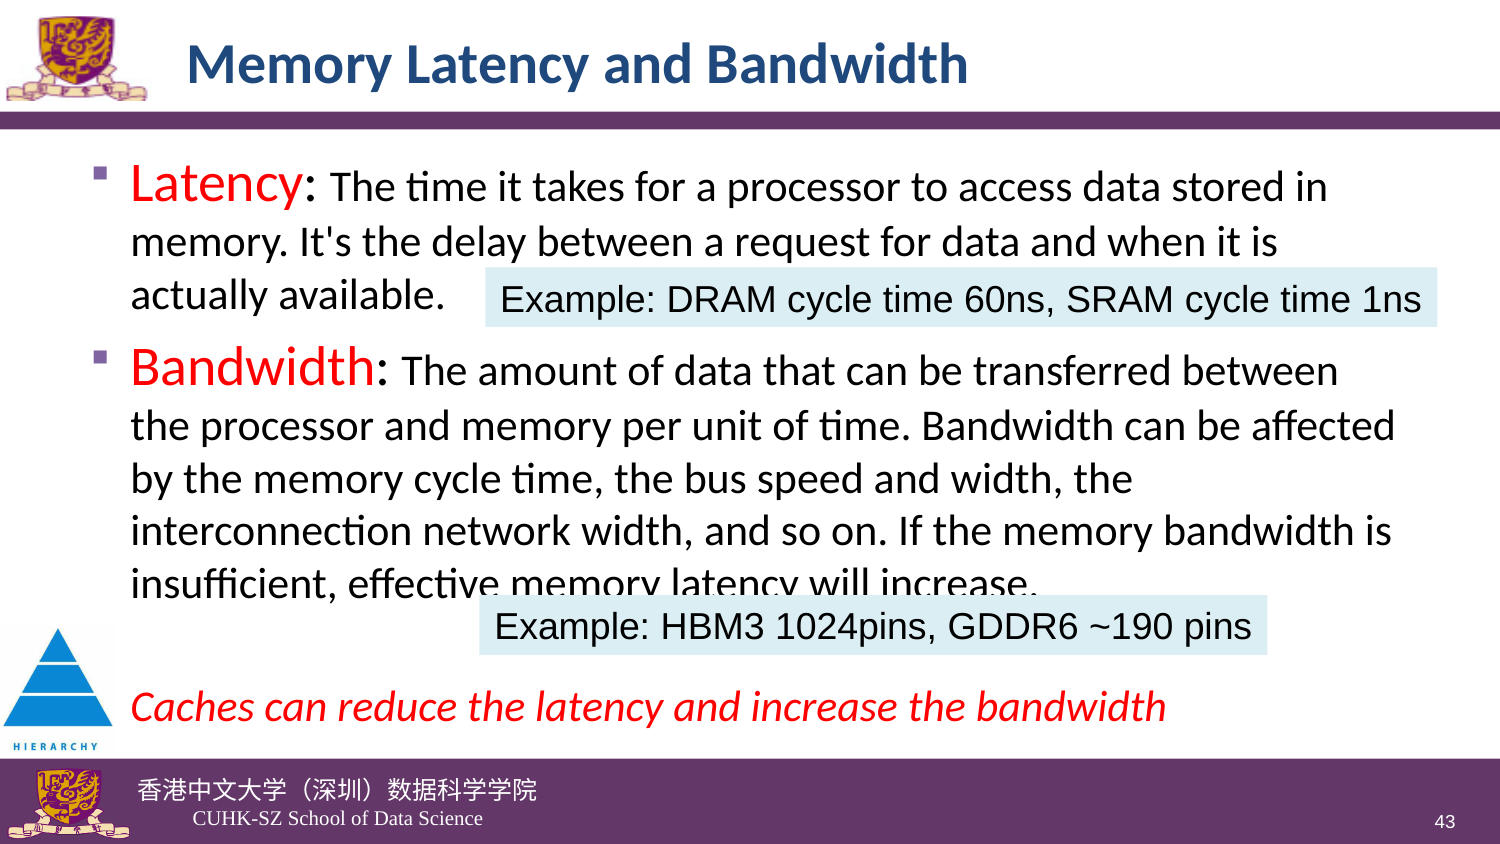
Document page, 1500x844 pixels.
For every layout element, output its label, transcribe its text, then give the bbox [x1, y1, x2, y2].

text_box Example: DRAM cycle time 60ns, SRAM cycle time 1ns [485, 267, 1438, 327]
picture [5, 15, 152, 101]
list Latency: The time it takes for a processor to access data stored in memory. It's the delay between a request for data and when it is actually available. Bandwidth: The amount of data that can be transferred between the processor and memory per unit of time. Bandwidth can be affected by the memory cycle time, the bus speed and width, the interconnection network width, and so on. If the memory bandwidth is insufficient, effective memory latency will increase. Caches can reduce the latency and increase the bandwidth [74, 138, 1426, 742]
picture [7, 768, 130, 839]
picture [0, 624, 115, 758]
text_box Example: HBM3 1024pins, GDDR6 ~190 pins [479, 595, 1268, 655]
slide_number 43 [1120, 802, 1471, 844]
title Memory Latency and Bandwidth [171, 17, 1424, 104]
